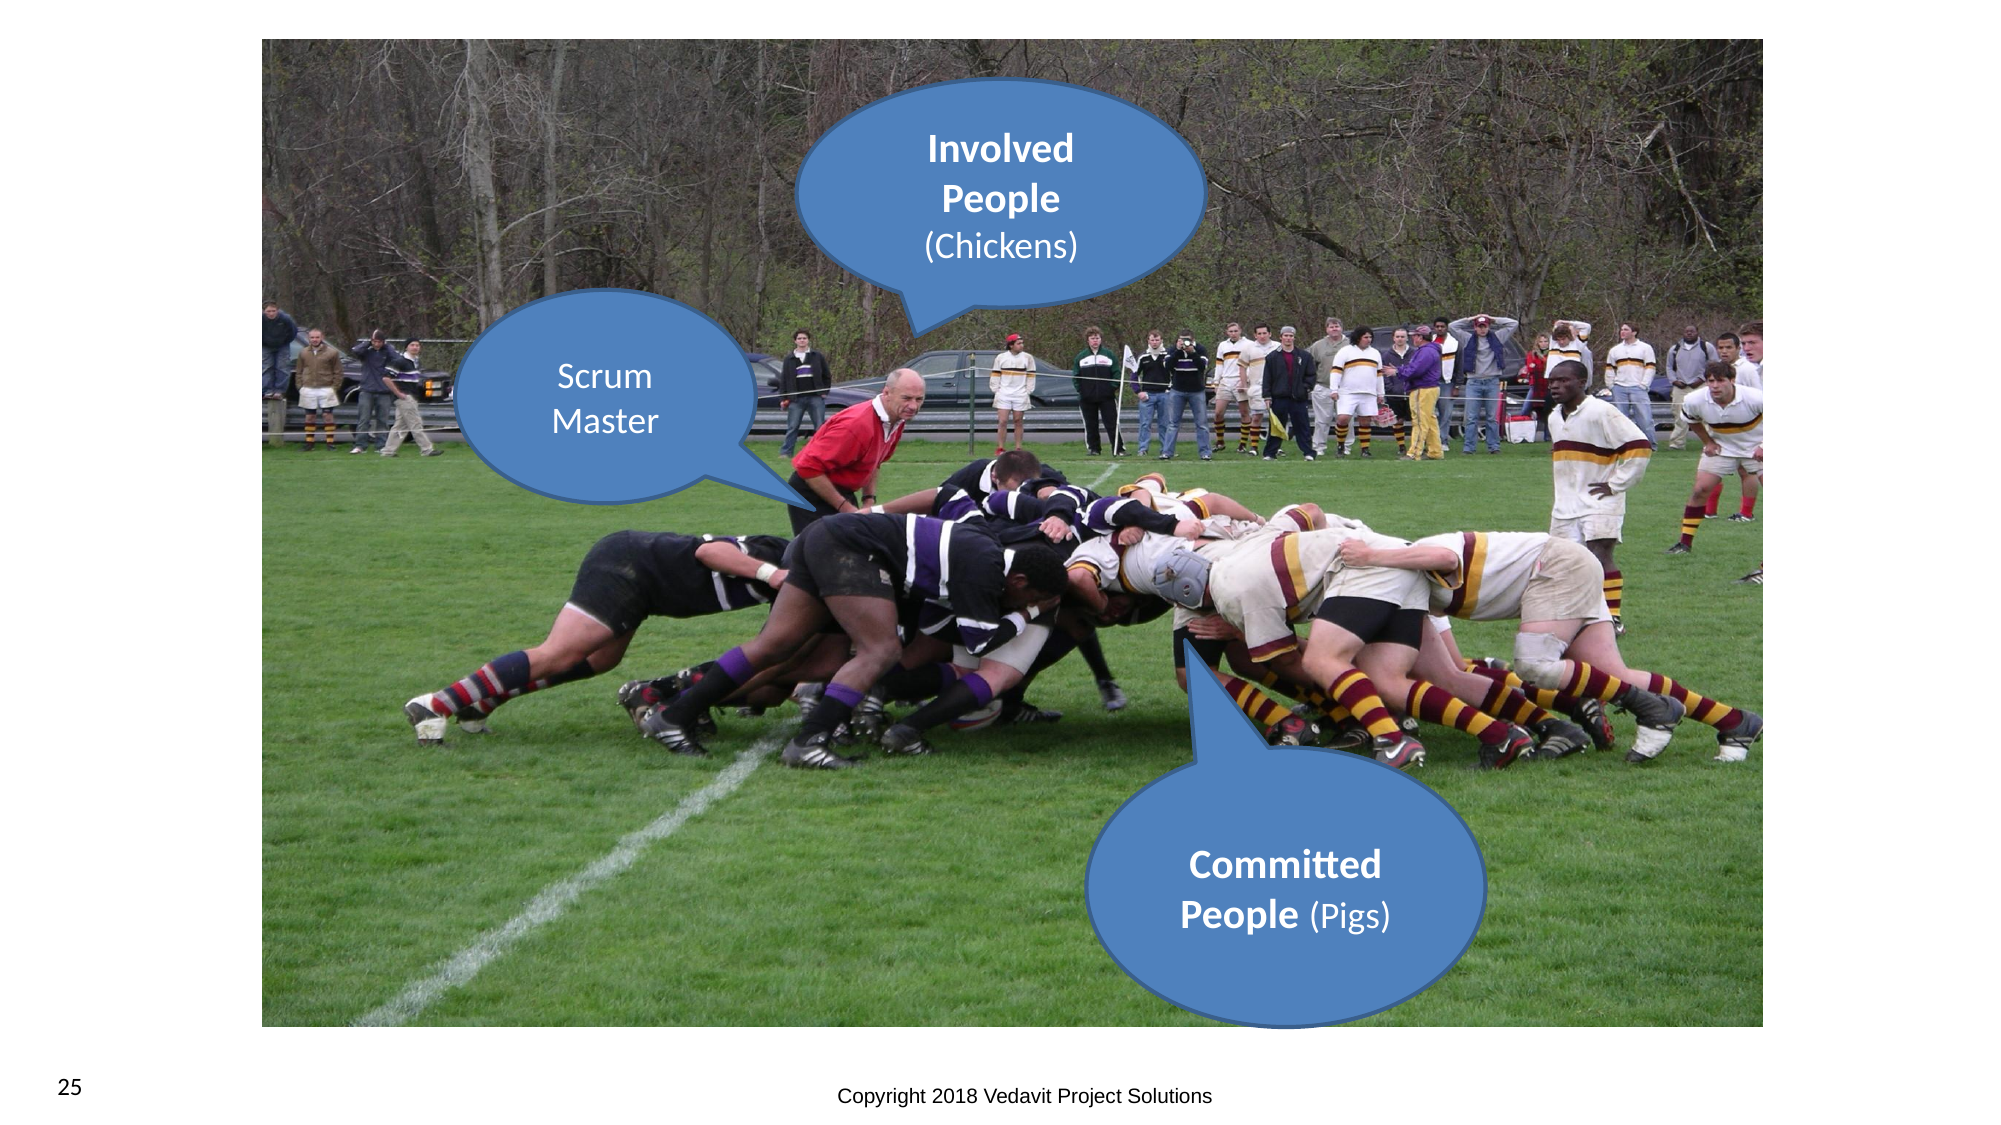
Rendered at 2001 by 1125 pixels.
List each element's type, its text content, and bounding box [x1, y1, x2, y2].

slide_number 25 [3, 1055, 137, 1116]
picture [262, 39, 1763, 1028]
